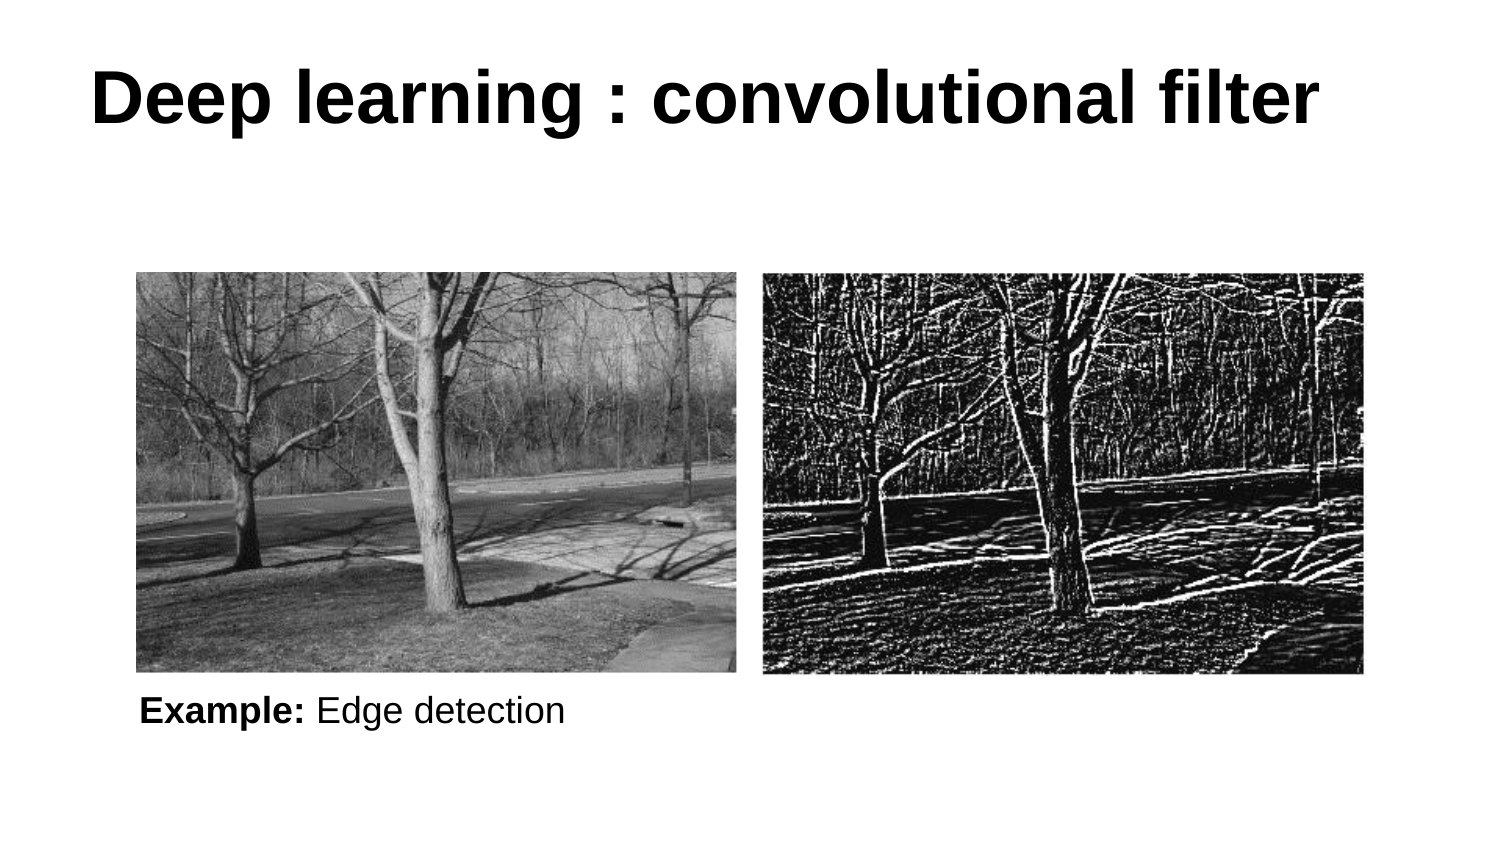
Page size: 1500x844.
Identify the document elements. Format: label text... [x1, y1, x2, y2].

picture [136, 271, 1367, 676]
text_box Example: Edge detection [124, 671, 1135, 756]
title Deep learning : convolutional filter [75, 33, 1425, 175]
